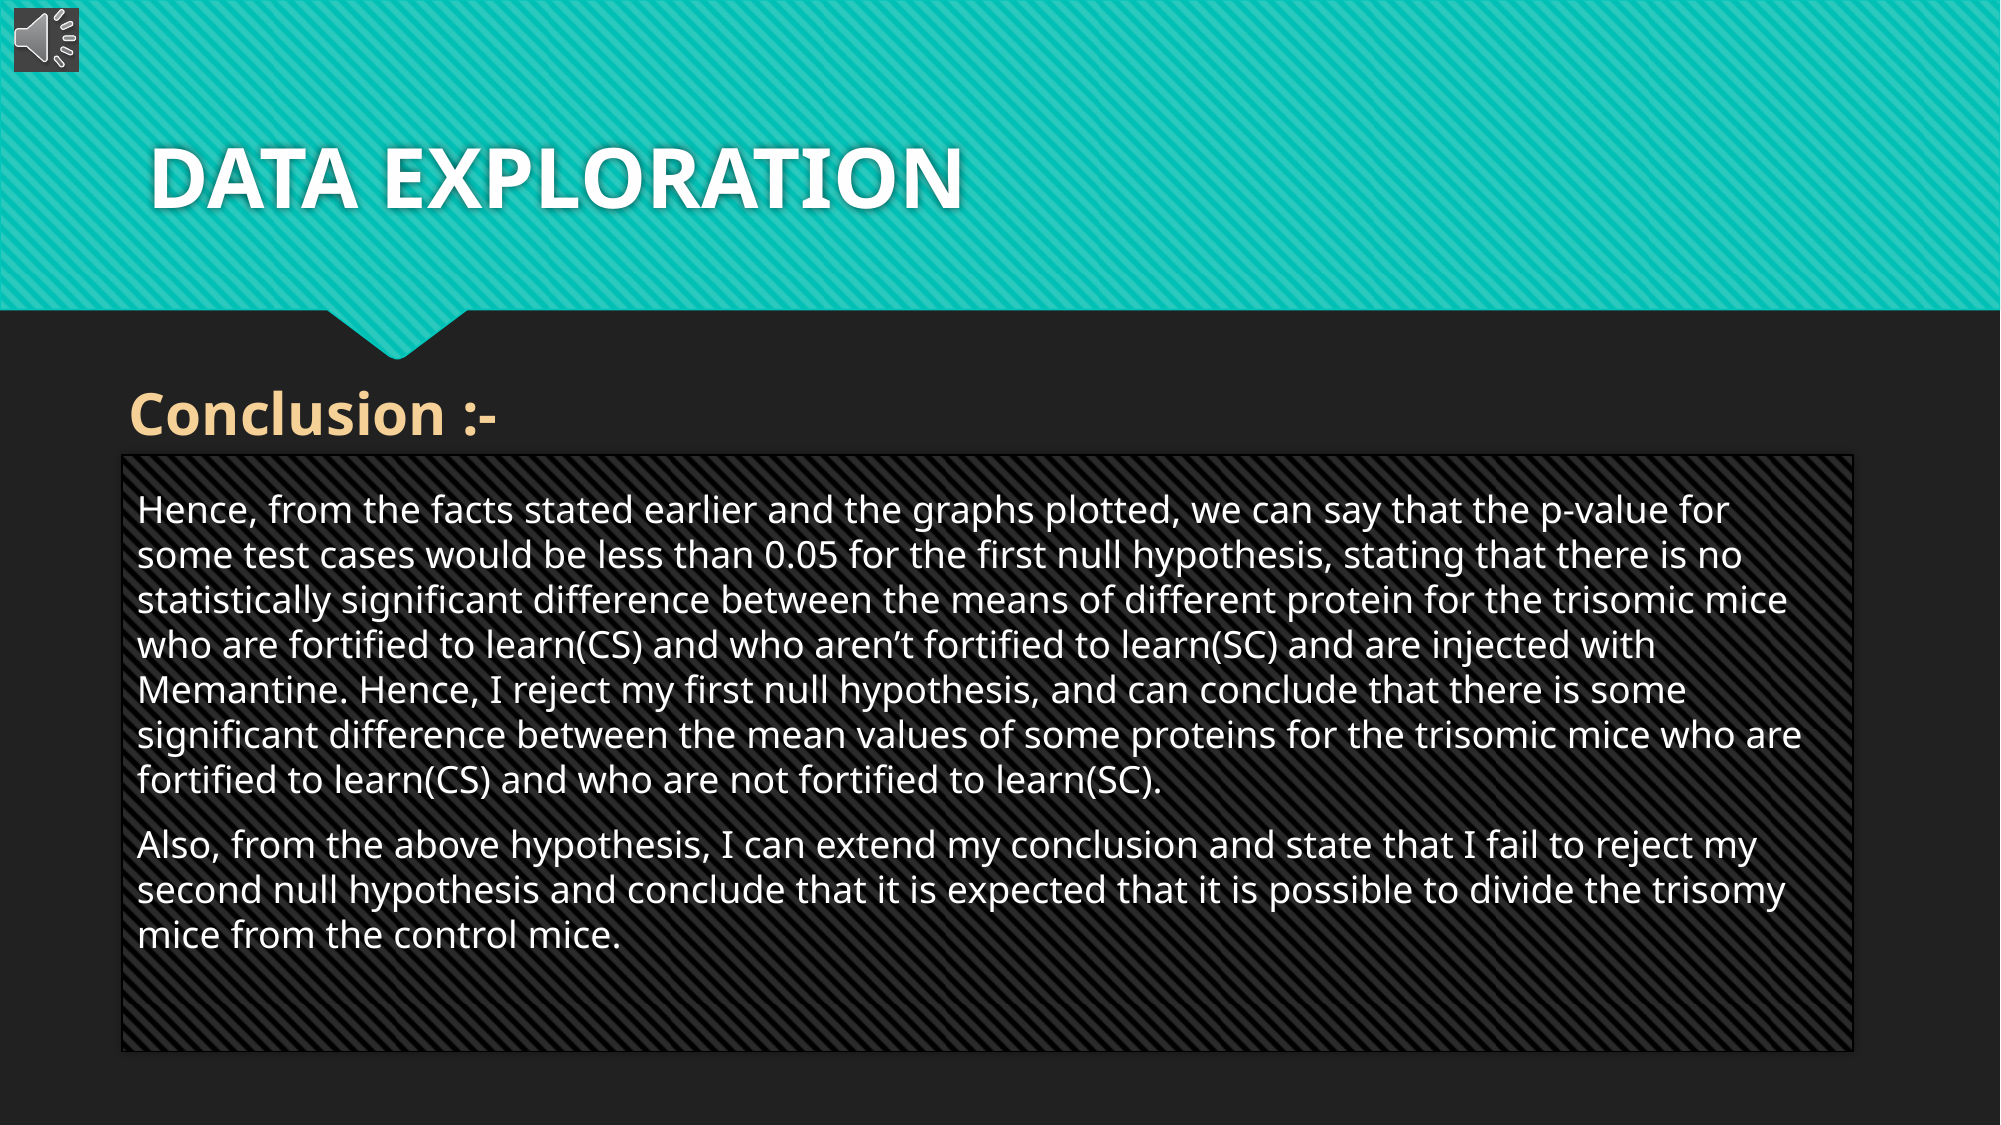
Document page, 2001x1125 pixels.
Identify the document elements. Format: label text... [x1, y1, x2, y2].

title DATA EXPLORATION [132, 73, 1868, 233]
picture [13, 6, 81, 74]
list Hence, from the facts stated earlier and the graphs plotted, we can say that the p-value for some test cases would be less than 0.05 for the first null hypothesis, stating that there is no statistically significant difference between the means of different protein for the trisomic mice who are fortified to learn(CS) and who aren’t fortified to learn(SC) and are injected with Memantine. Hence, I reject my first null hypothesis, and can conclude that there is some significant difference between the mean values of some proteins for the trisomic mice who are fortified to learn(CS) and who are not fortified to learn(SC). Also, from the above hypothesis, I can extend my conclusion and state that I fail to reject my second null hypothesis and conclude that it is expected that it is possible to divide the trisomy mice from the control mice. [121, 454, 1854, 1052]
text_box Conclusion :- [113, 369, 513, 455]
